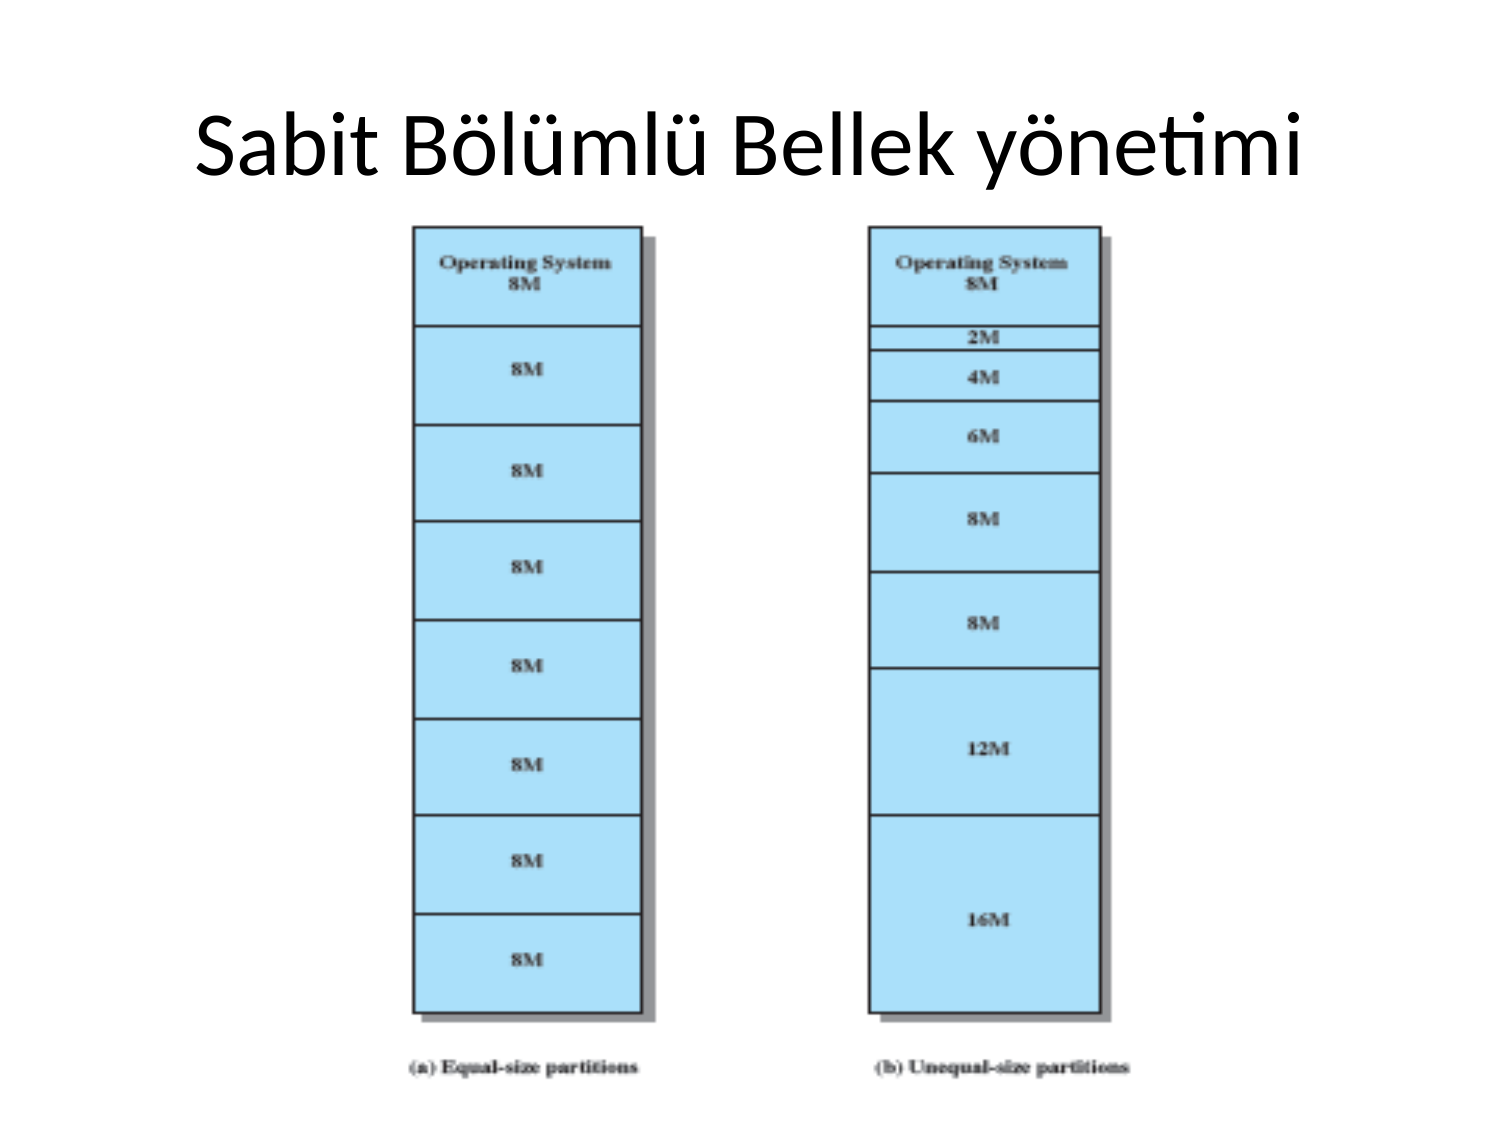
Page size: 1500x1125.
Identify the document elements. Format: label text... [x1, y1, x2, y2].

picture [304, 184, 1206, 1107]
title Sabit Bölümlü Bellek yönetimi [75, 45, 1425, 233]
